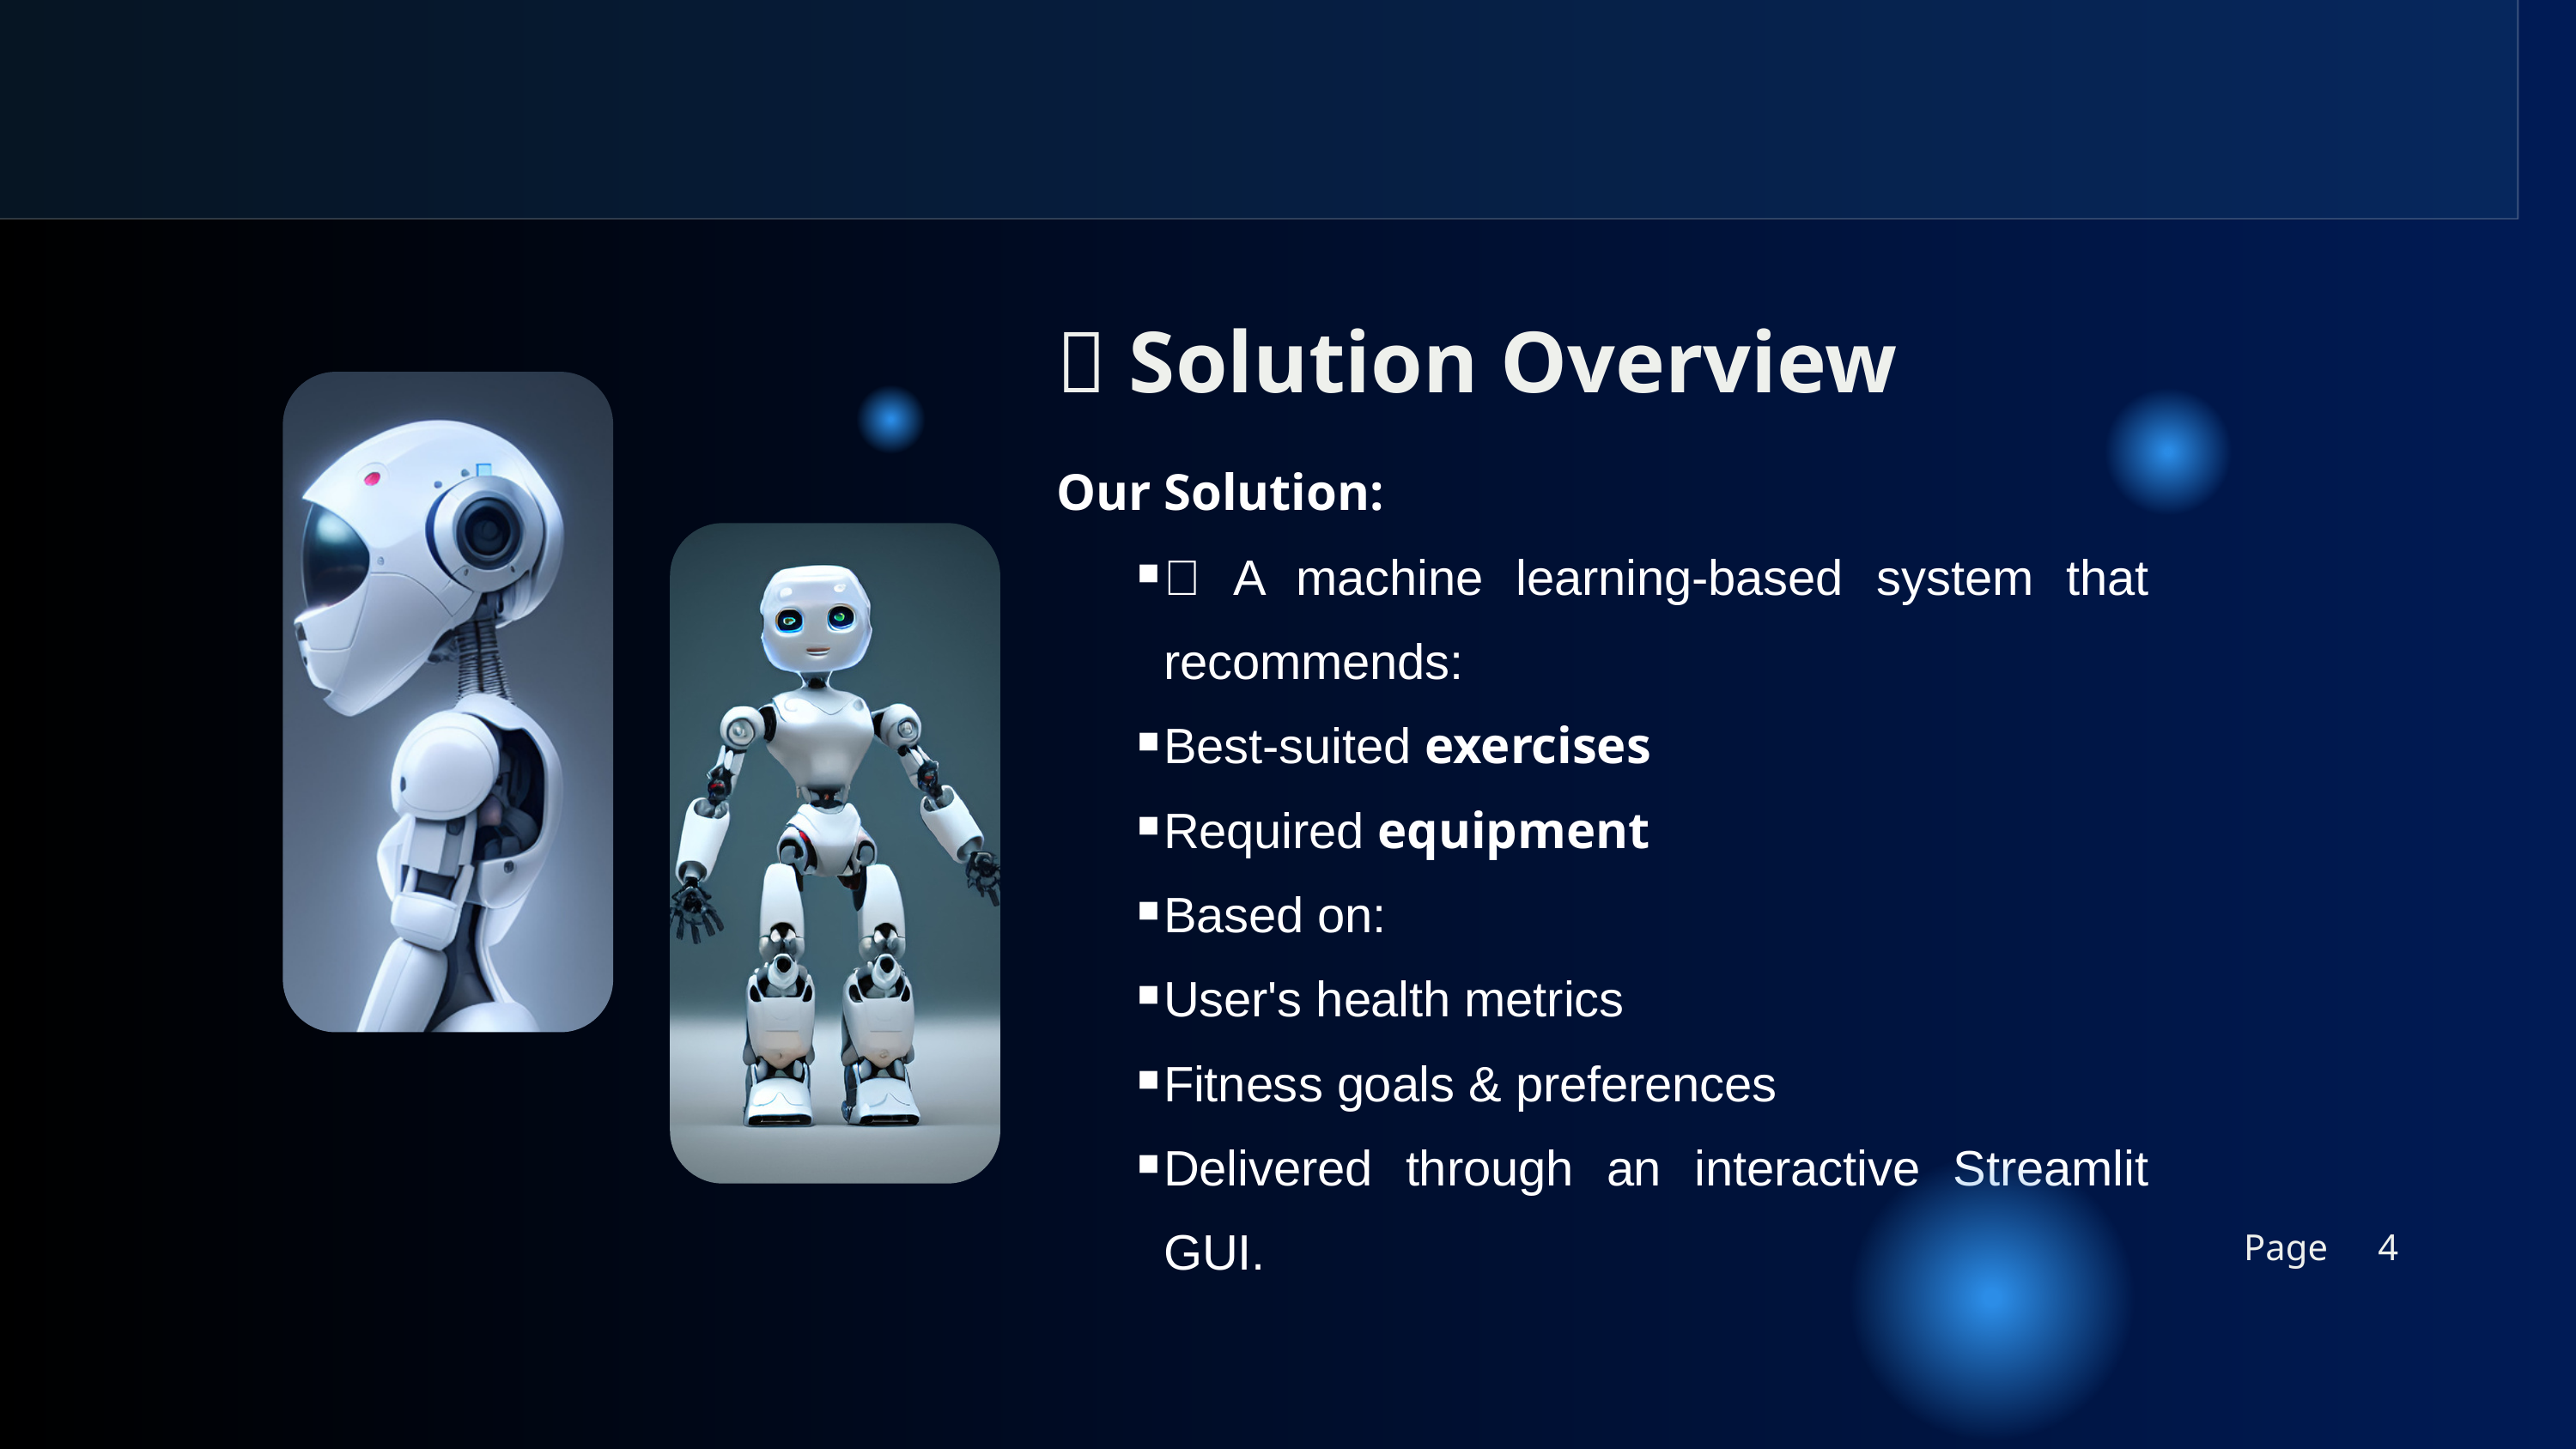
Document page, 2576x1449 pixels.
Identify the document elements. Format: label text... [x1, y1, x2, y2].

text_box [853, 381, 930, 458]
text_box [2098, 381, 2239, 522]
text_box [0, 0, 2576, 338]
text_box [1834, 1140, 2149, 1449]
text_box Page [2149, 1207, 2328, 1269]
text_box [669, 523, 1001, 1184]
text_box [283, 371, 614, 1033]
text_box 💡 Solution Overview [1056, 338, 2227, 410]
text_box [2326, 1176, 2451, 1338]
text_box 4 [2363, 1207, 2413, 1269]
text_box Our Solution: ✅ A machine learning-based system that recommends: Best-suited exercises Required equipment Based on: User's health metrics Fitness goals & preferences Delivered through an interactive Streamlit GUI. [1056, 436, 2149, 1365]
